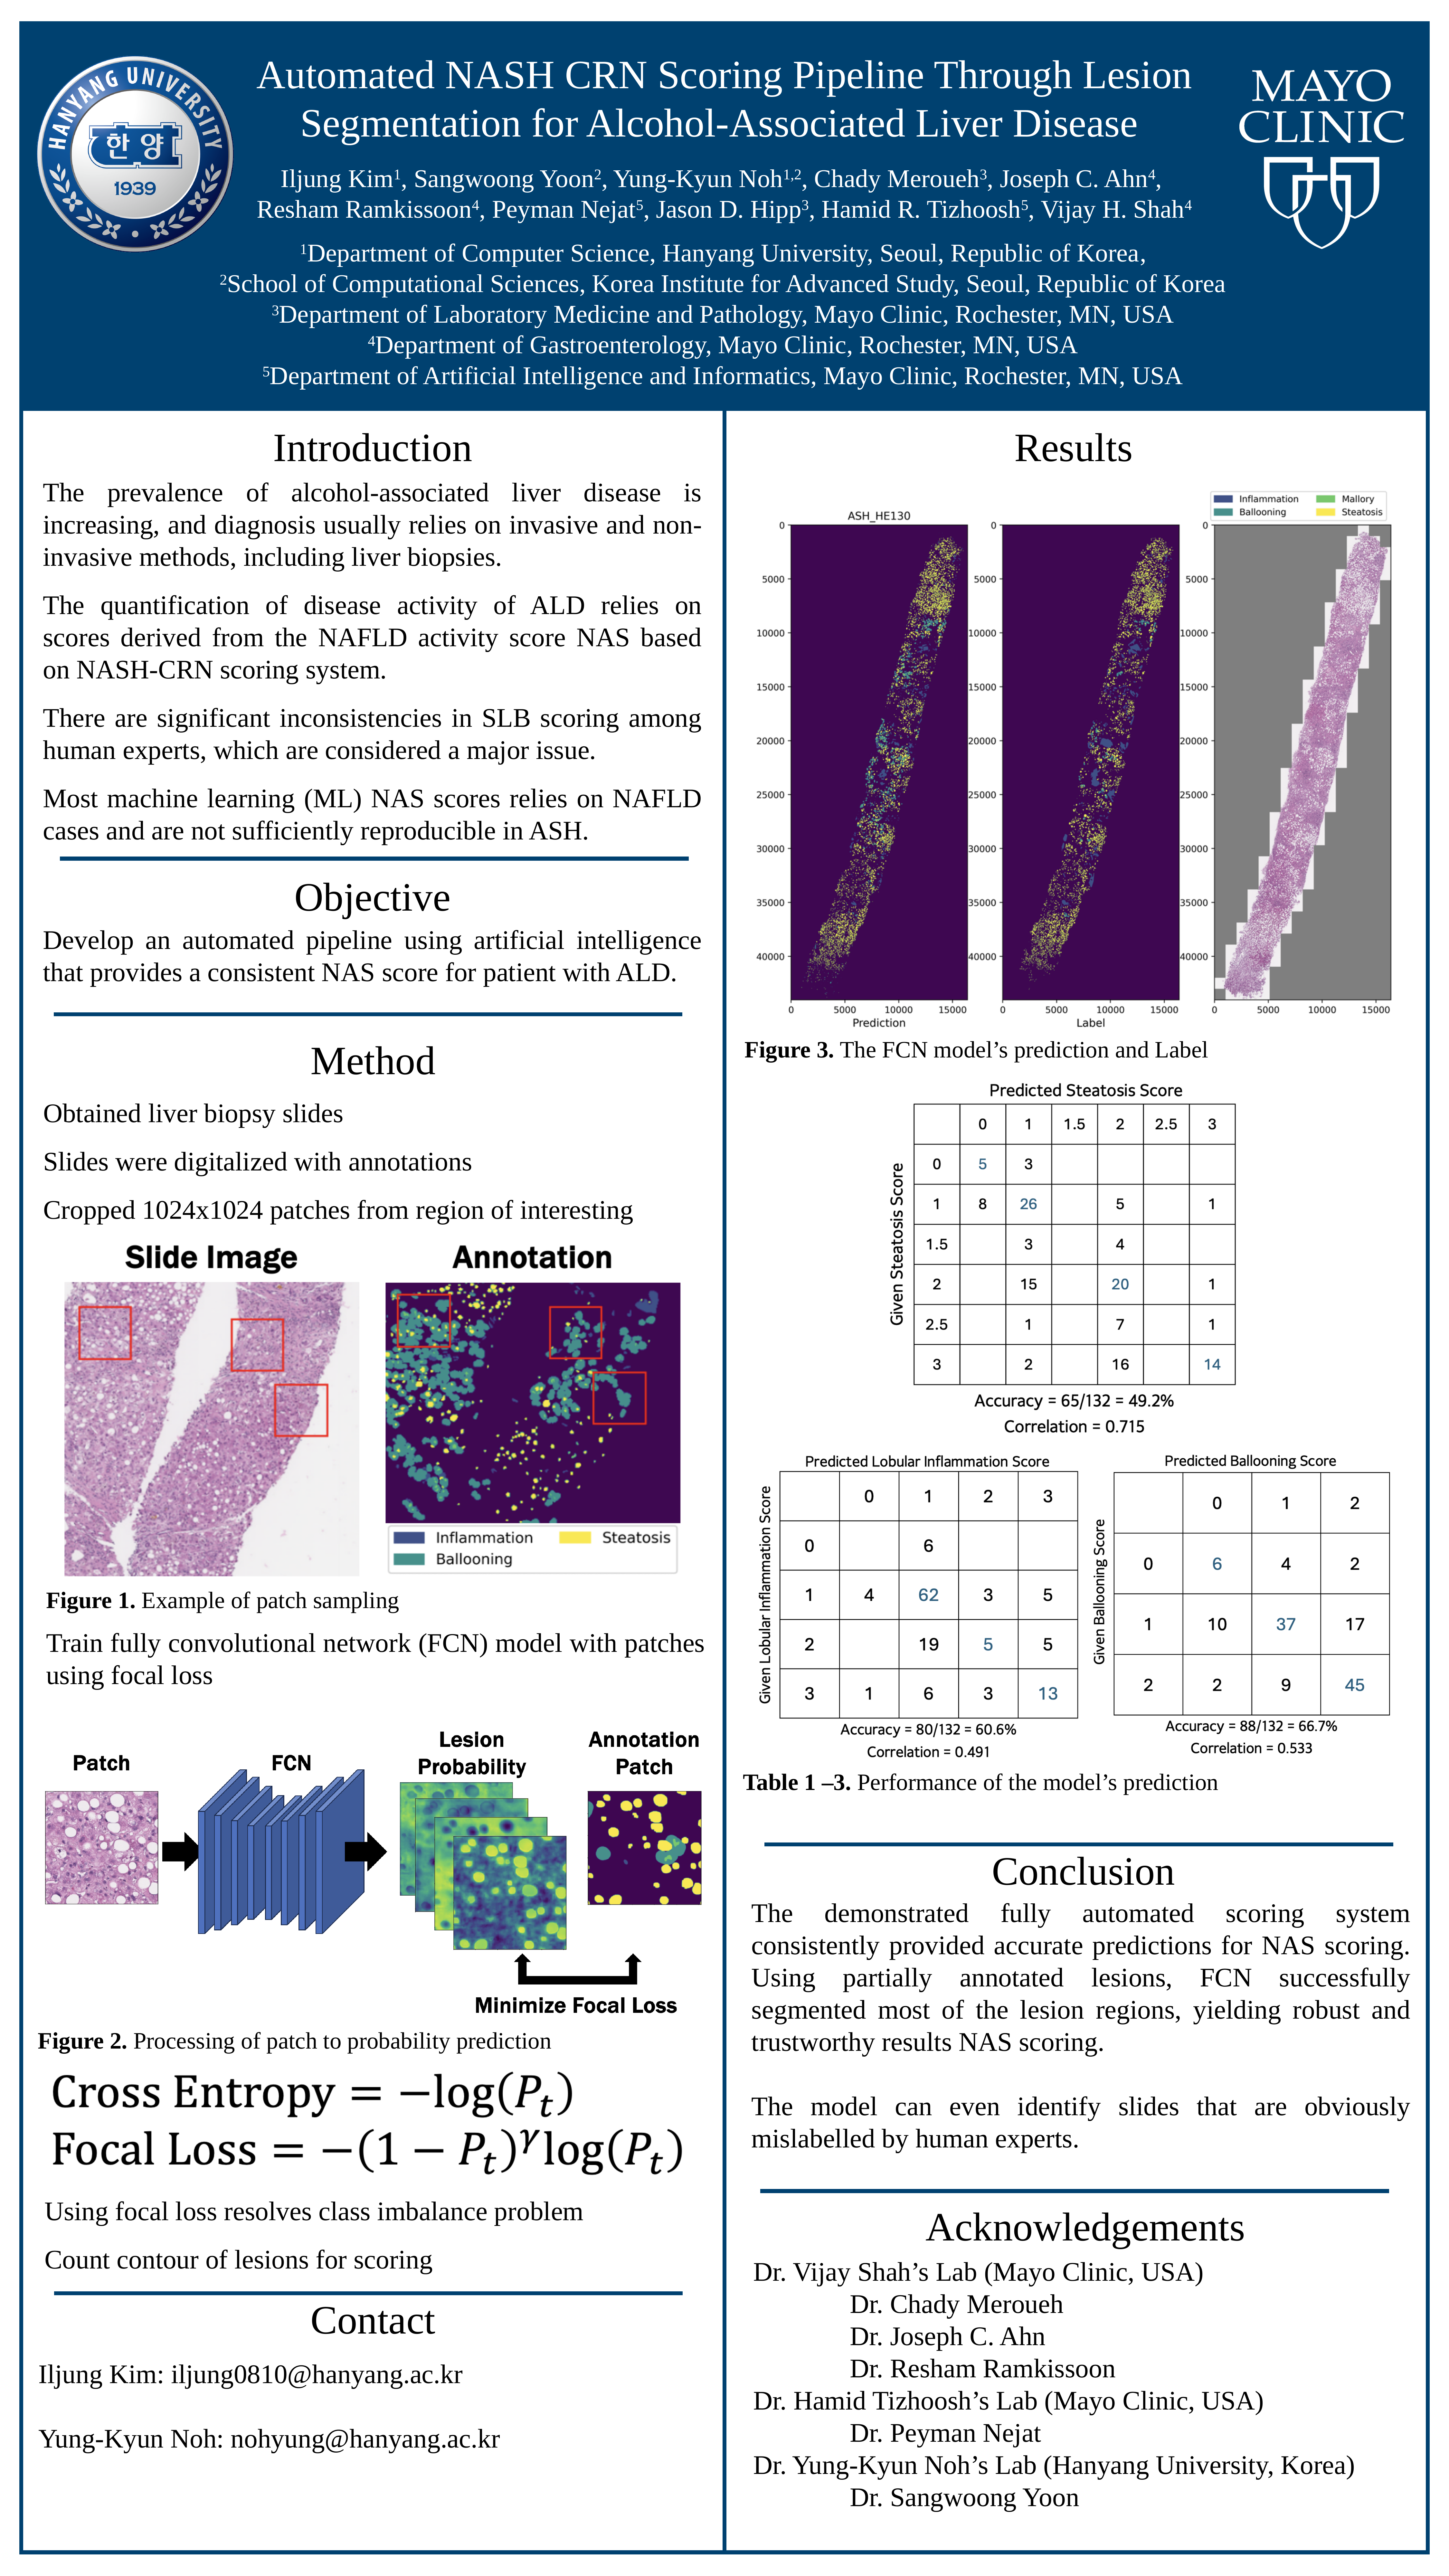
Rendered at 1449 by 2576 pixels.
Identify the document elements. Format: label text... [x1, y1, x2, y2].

text_box Results [781, 418, 1366, 472]
text_box [725, 411, 1428, 2553]
text_box [21, 23, 1428, 411]
picture [885, 1076, 1242, 1438]
picture [51, 1236, 690, 1586]
text_box Using focal loss resolves class imbalance problem Count contour of lesions for scoring [40, 2191, 709, 2277]
text_box 1Department of Computer Science, Hanyang University, Seoul, Republic of Korea, 2School of Computational Sciences, Korea Institute for Advanced Study, Seoul, Republic of Korea 3Department of Laboratory Medicine and Pathology, Mayo Clinic, Rochester, MN, USA 4Department of Gastroenterology, Mayo Clinic, Rochester, MN, USA 5Department of Artificial Intelligence and Informatics, Mayo Clinic, Rochester, MN, USA [128, 234, 724, 392]
text_box Figure 2. Processing of patch to probability prediction [33, 2022, 703, 2056]
text_box Contact [80, 2291, 666, 2293]
text_box Iljung Kim1, Sangwoong Yoon2, Yung-Kyun Noh1,2, Chady Meroueh3, Joseph C. Ahn4, Resham Ramkissoon4, Peyman Nejat5, Jason D. Hipp3, Hamid R. Tizhoosh5, Vijay H. Shah4 [234, 159, 724, 225]
text_box The demonstrated fully automated scoring system consistently provided accurate predictions for NAS scoring. Using partially annotated lesions, FCN successfully segmented most of the lesion regions, yielding robust and trustworthy results NAS scoring. The model can even identify slides that are obviously mislabelled by human experts. [747, 1893, 1416, 2155]
text_box Train fully convolutional network (FCN) model with patches using focal loss [41, 1623, 711, 1692]
text_box Figure 3. The FCN model’s prediction and Label [740, 1032, 1409, 1065]
text_box Conclusion [791, 1842, 1376, 1844]
text_box Objective [80, 868, 666, 920]
picture [1091, 1449, 1396, 1759]
text_box Figure 1. Example of patch sampling [41, 1582, 711, 1615]
text_box Table 1 –3. Performance of the model’s prediction [738, 1764, 1408, 1797]
text_box Obtained liver biopsy slides Slides were digitalized with annotations Cropped 1024x1024 patches from region of interesting [38, 1093, 708, 1227]
text_box Conclusion [791, 1845, 1376, 1893]
text_box Automated NASH CRN Scoring Pipeline Through Lesion Segmentation for Alcohol-Associated Liver Disease [222, 46, 724, 147]
text_box Introduction [80, 418, 666, 472]
text_box Iljung Kim: iljung0810@hanyang.ac.kr Yung-Kyun Noh: nohyung@hanyang.ac.kr [33, 2354, 703, 2456]
text_box The prevalence of alcohol-associated liver disease is increasing, and diagnosis usually relies on invasive and non-invasive methods, including liver biopsies. The quantification of disease activity of ALD relies on scores derived from the NAFLD activity score NAS based on NASH-CRN scoring system. There are significant inconsistencies in SLB scoring among human experts, which are considered a major issue. Most machine learning (ML) NAS scores relies on NAFLD cases and are not sufficiently reproducible in ASH. [38, 472, 708, 848]
text_box 1Department of Computer Science, Hanyang University, Seoul, Republic of Korea, 2School of Computational Sciences, Korea Institute for Advanced Study, Seoul, Republic of Korea 3Department of Laboratory Medicine and Pathology, Mayo Clinic, Rochester, MN, USA 4Department of Gastroenterology, Mayo Clinic, Rochester, MN, USA 5Department of Artificial Intelligence and Informatics, Mayo Clinic, Rochester, MN, USA [725, 234, 1319, 392]
picture [753, 1447, 1086, 1761]
picture [36, 55, 234, 253]
text_box Method [80, 1032, 666, 1085]
picture [1239, 69, 1404, 249]
text_box Acknowledgements [793, 2198, 1378, 2251]
picture [38, 2058, 694, 2191]
text_box Iljung Kim1, Sangwoong Yoon2, Yung-Kyun Noh1,2, Chady Meroueh3, Joseph C. Ahn4, Resham Ramkissoon4, Peyman Nejat5, Jason D. Hipp3, Hamid R. Tizhoosh5, Vijay H. Shah4 [725, 159, 1227, 225]
text_box Automated NASH CRN Scoring Pipeline Through Lesion Segmentation for Alcohol-Associated Liver Disease [725, 46, 1227, 147]
text_box Dr. Vijay Shah’s Lab (Mayo Clinic, USA) Dr. Chady Meroueh Dr. Joseph C. Ahn Dr. Resham Ramkissoon Dr. Hamid Tizhoosh’s Lab (Mayo Clinic, USA) Dr. Peyman Nejat Dr. Yung-Kyun Noh’s Lab (Hanyang University, Korea) Dr. Sangwoong Yoon [748, 2251, 1418, 2514]
text_box Develop an automated pipeline using artificial intelligence that provides a consistent NAS score for patient with ALD. [38, 920, 708, 989]
text_box Contact [80, 2294, 666, 2344]
text_box [21, 411, 724, 2553]
picture [738, 472, 1397, 1030]
picture [41, 1721, 705, 2023]
